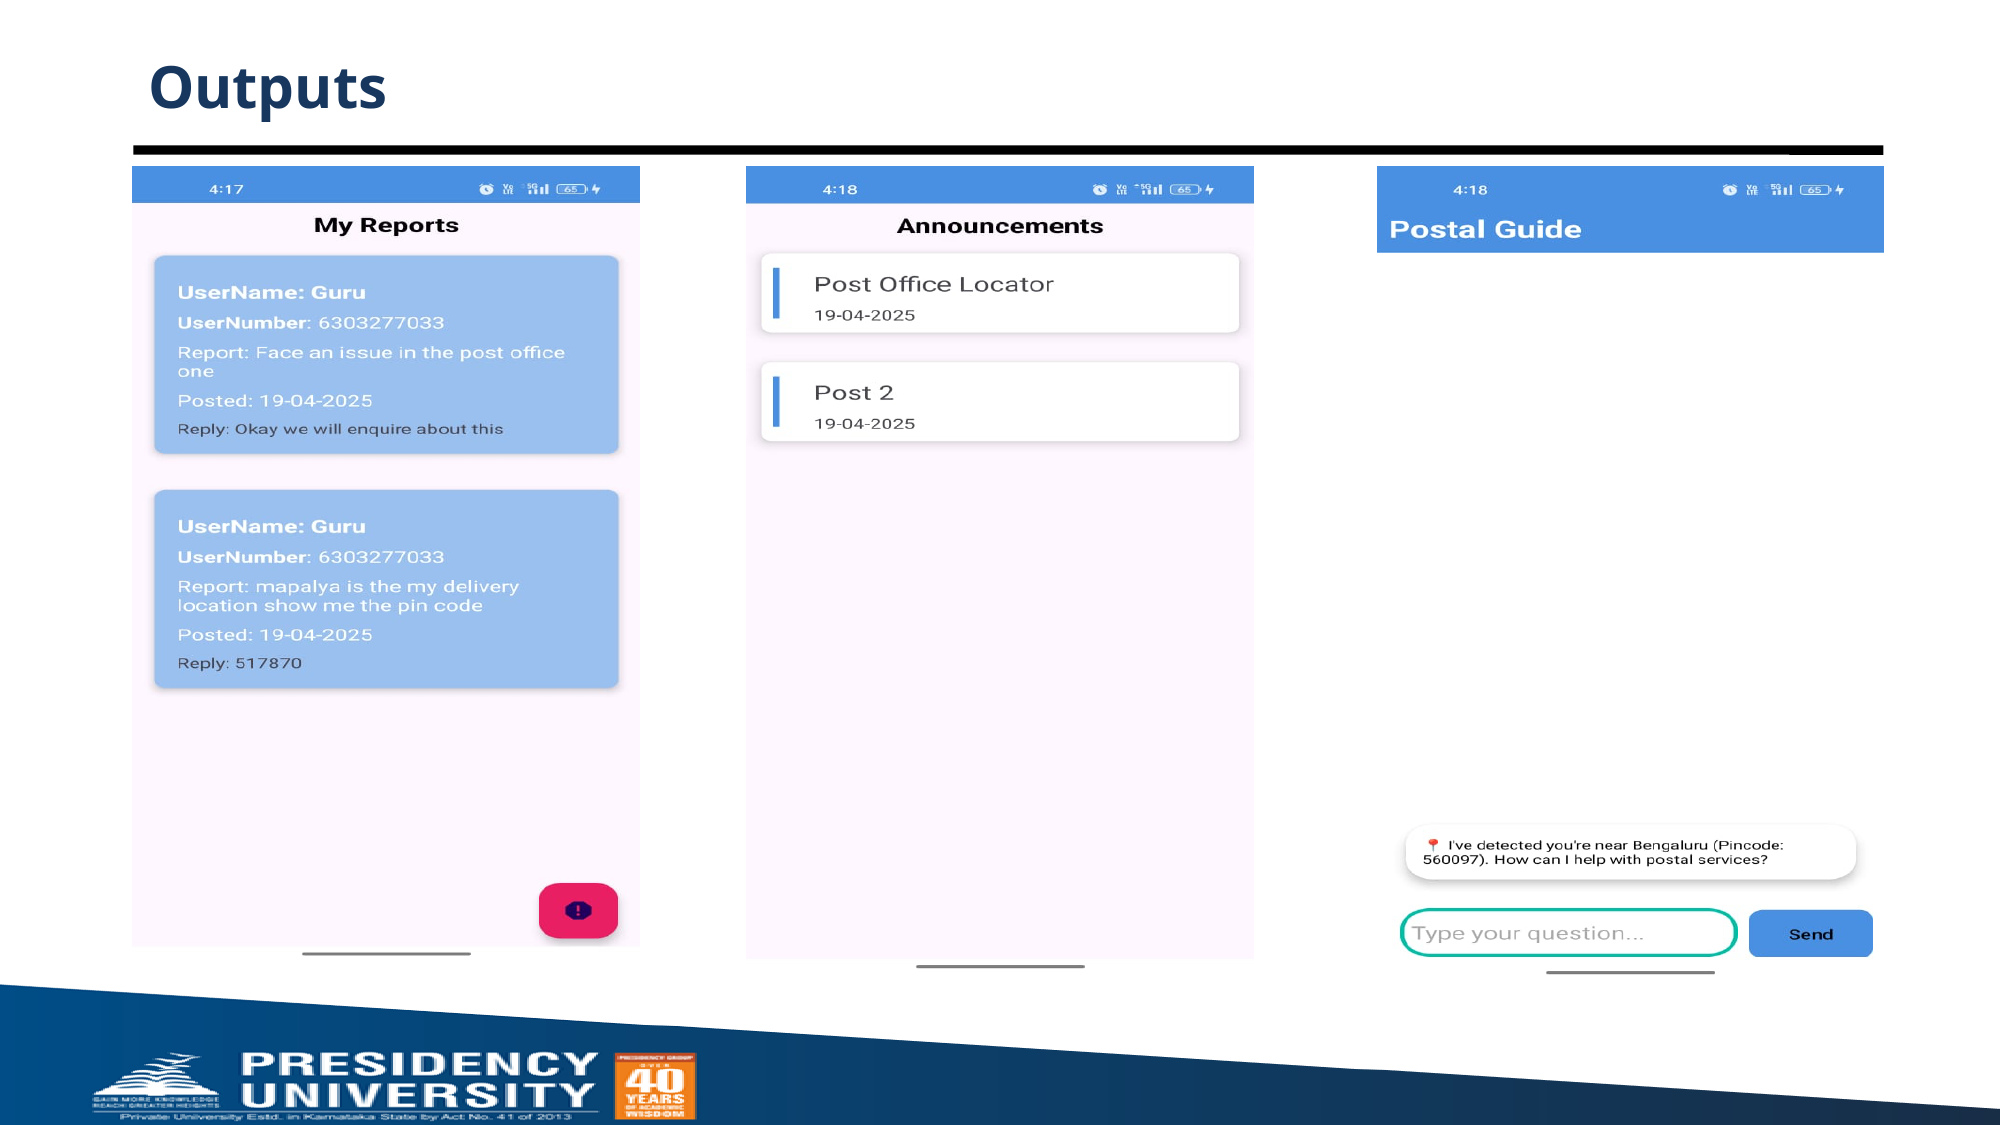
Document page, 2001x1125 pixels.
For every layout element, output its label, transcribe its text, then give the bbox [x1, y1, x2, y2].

picture [1377, 166, 1884, 981]
title Outputs [133, 45, 1884, 125]
picture [746, 166, 1254, 976]
picture [0, 982, 2000, 1125]
picture [132, 166, 640, 963]
